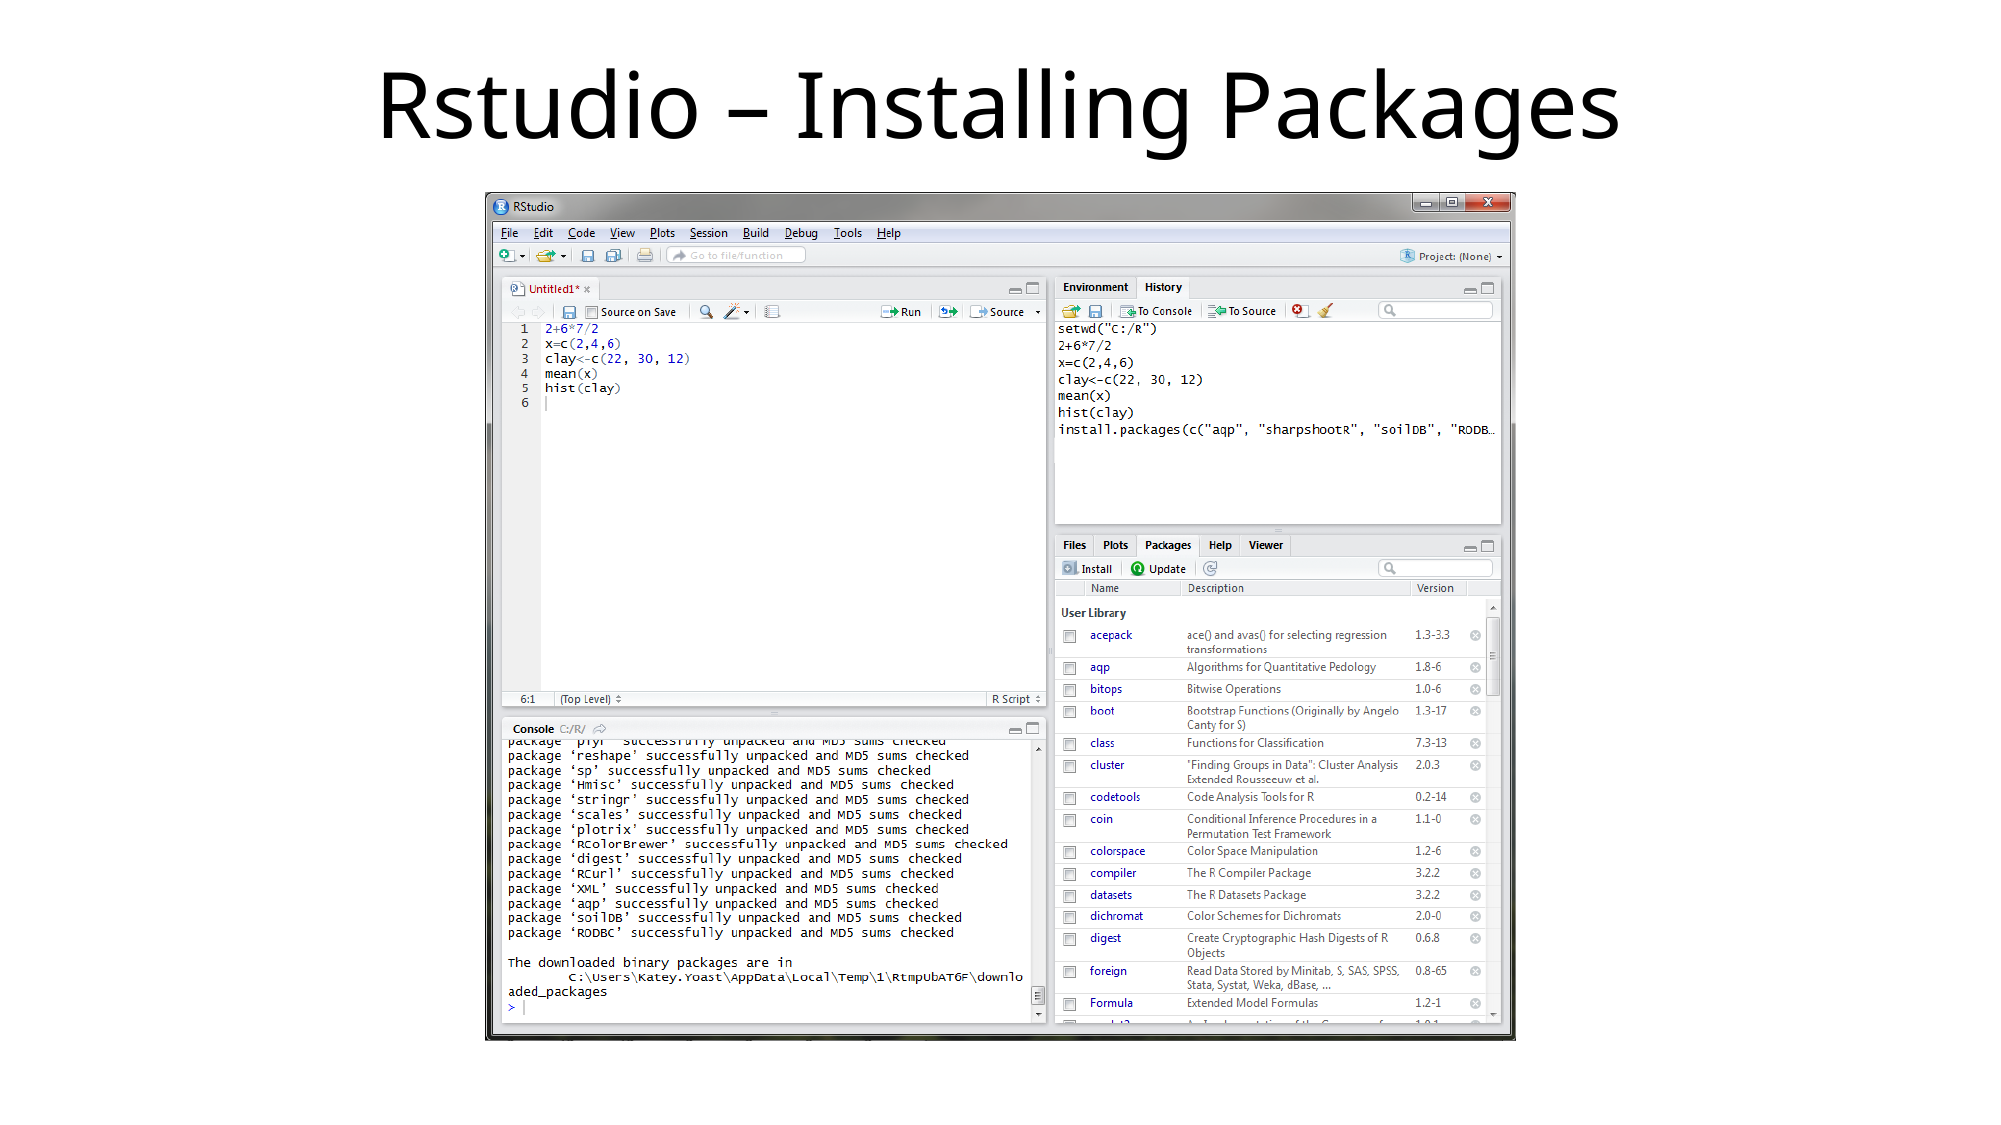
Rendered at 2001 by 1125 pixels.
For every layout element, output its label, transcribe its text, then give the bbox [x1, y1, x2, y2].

title Rstudio – Installing Packages [353, 0, 1647, 218]
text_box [484, 192, 1516, 1041]
